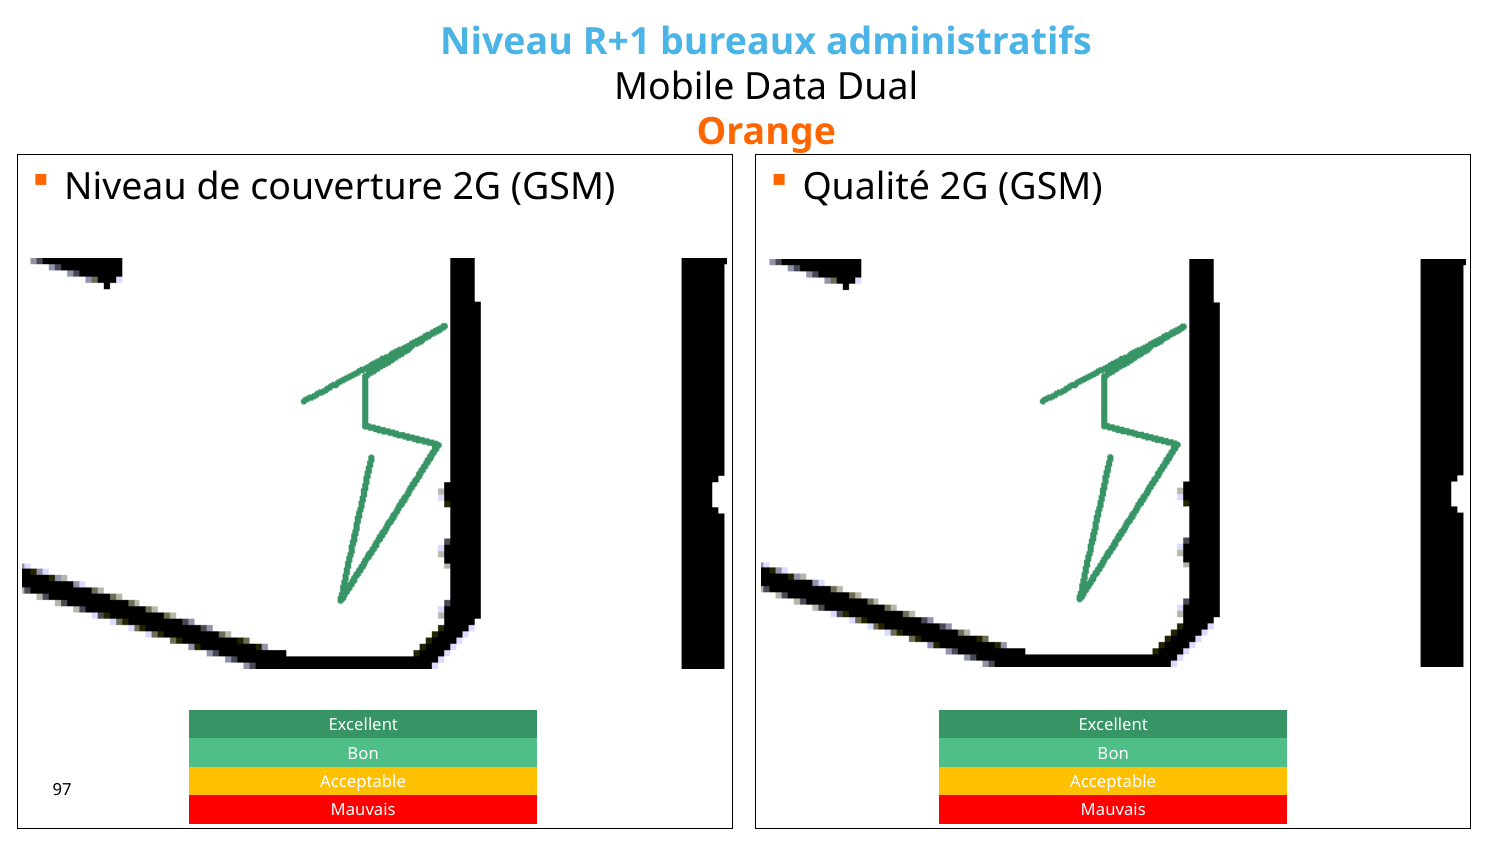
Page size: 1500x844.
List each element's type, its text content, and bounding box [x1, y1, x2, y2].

table_cell Acceptable [939, 767, 1287, 795]
table_header Excellent [189, 710, 537, 738]
table_cell Acceptable [189, 767, 537, 795]
table_cell Bon [939, 738, 1287, 767]
table_header Excellent [939, 710, 1287, 738]
text_box Niveau R+1 bureaux administratifs Mobile Data Dual Orange [187, 9, 1346, 125]
table_cell Mauvais [189, 795, 537, 824]
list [22, 257, 727, 669]
table_cell Bon [189, 738, 537, 767]
text_box [732, 293, 756, 551]
text_box Niveau de couverture 2G (GSM) [17, 154, 733, 293]
text_box Niveau de couverture 2G (GSM) [17, 551, 733, 829]
table_cell Mauvais [939, 795, 1287, 824]
text_box Qualité 2G (GSM) [755, 154, 1471, 829]
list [761, 259, 1466, 667]
